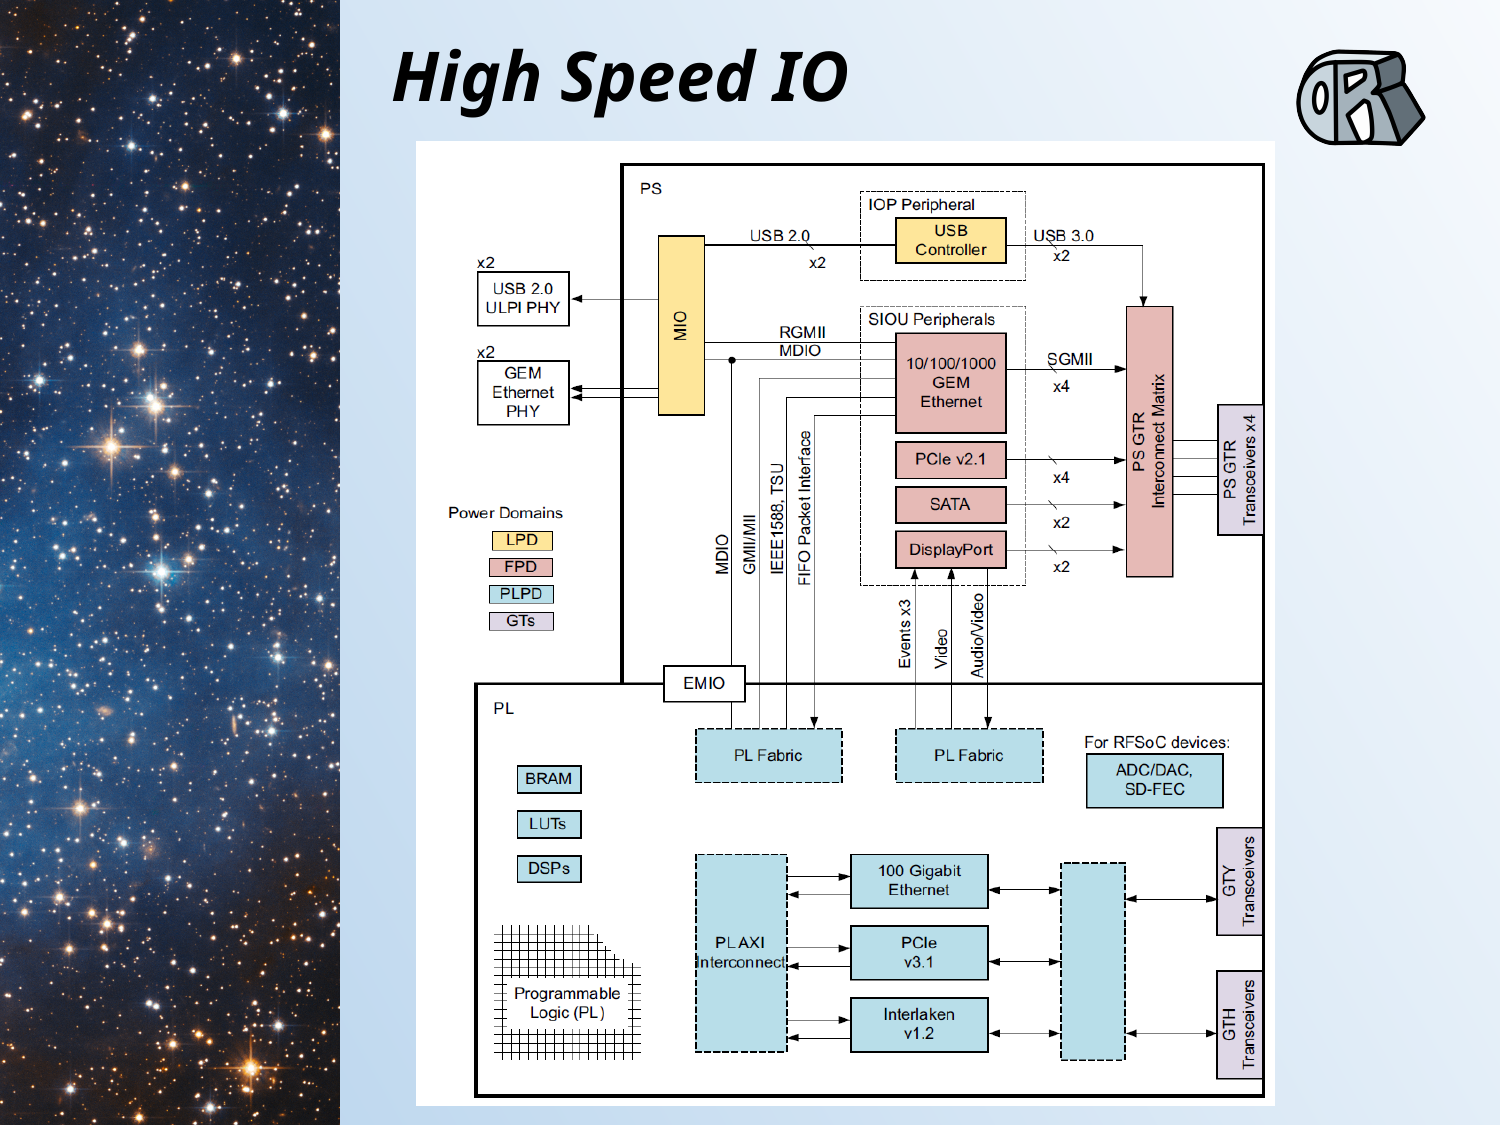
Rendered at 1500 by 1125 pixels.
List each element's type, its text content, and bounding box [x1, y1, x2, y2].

picture [1260, 0, 1458, 197]
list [416, 141, 1275, 1106]
picture [0, 0, 340, 1125]
title High Speed IO [376, 31, 1408, 128]
